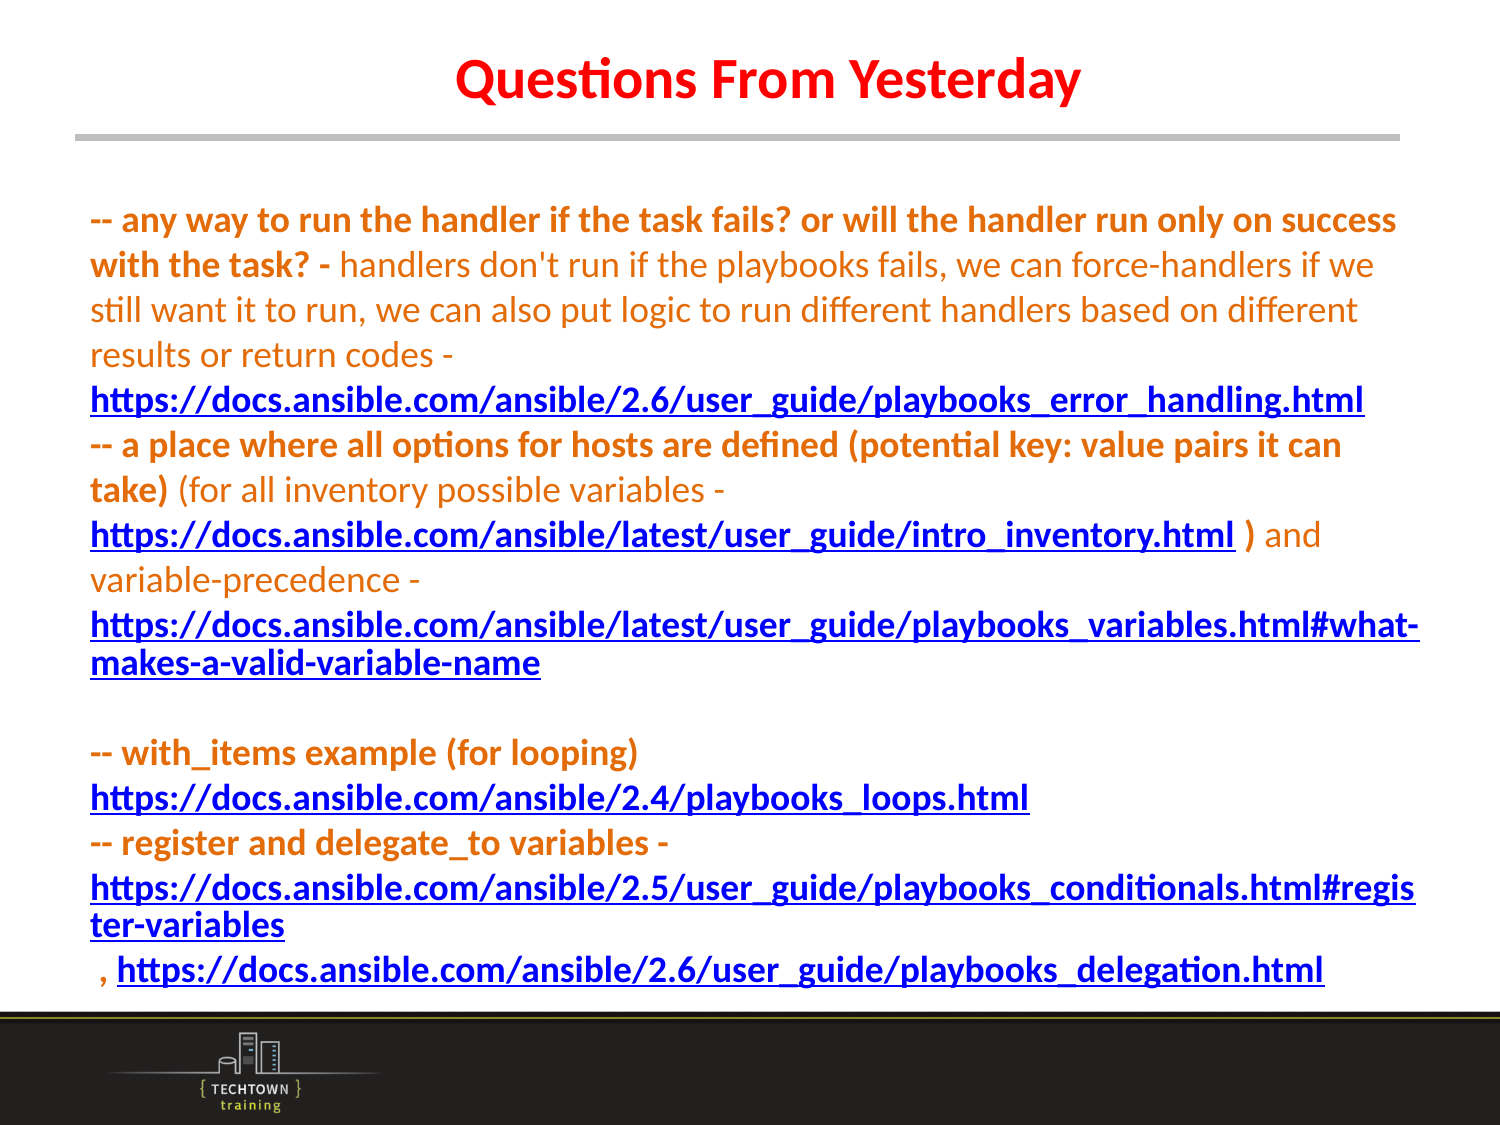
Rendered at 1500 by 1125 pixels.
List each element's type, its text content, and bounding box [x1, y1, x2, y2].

picture [0, 0, 1500, 1125]
text_box -- any way to run the handler if the task fails? or will the handler run only on success with the task? - handlers don't run if the playbooks fails, we can force-handlers if we still want it to run, we can also put logic to run different handlers based on different results or return codes - https://docs.ansible.com/ansible/2.6/user_guide/playbooks_error_handling.html -- a place where all options for hosts are defined (potential key: value pairs it can take) (for all inventory possible variables - https://docs.ansible.com/ansible/latest/user_guide/intro_inventory.html ) and variable-precedence - https://docs.ansible.com/ansible/latest/user_guide/playbooks_variables.html#what-makes-a-valid-variable-name -- with_items example (for looping) https://docs.ansible.com/ansible/2.4/playbooks_loops.html -- register and delegate_to variables - https://docs.ansible.com/ansible/2.5/user_guide/playbooks_conditionals.html#register-variables , https://docs.ansible.com/ansible/2.6/user_guide/playbooks_delegation.html [74, 163, 1438, 947]
text_box Questions From Yesterday [37, 0, 1500, 151]
